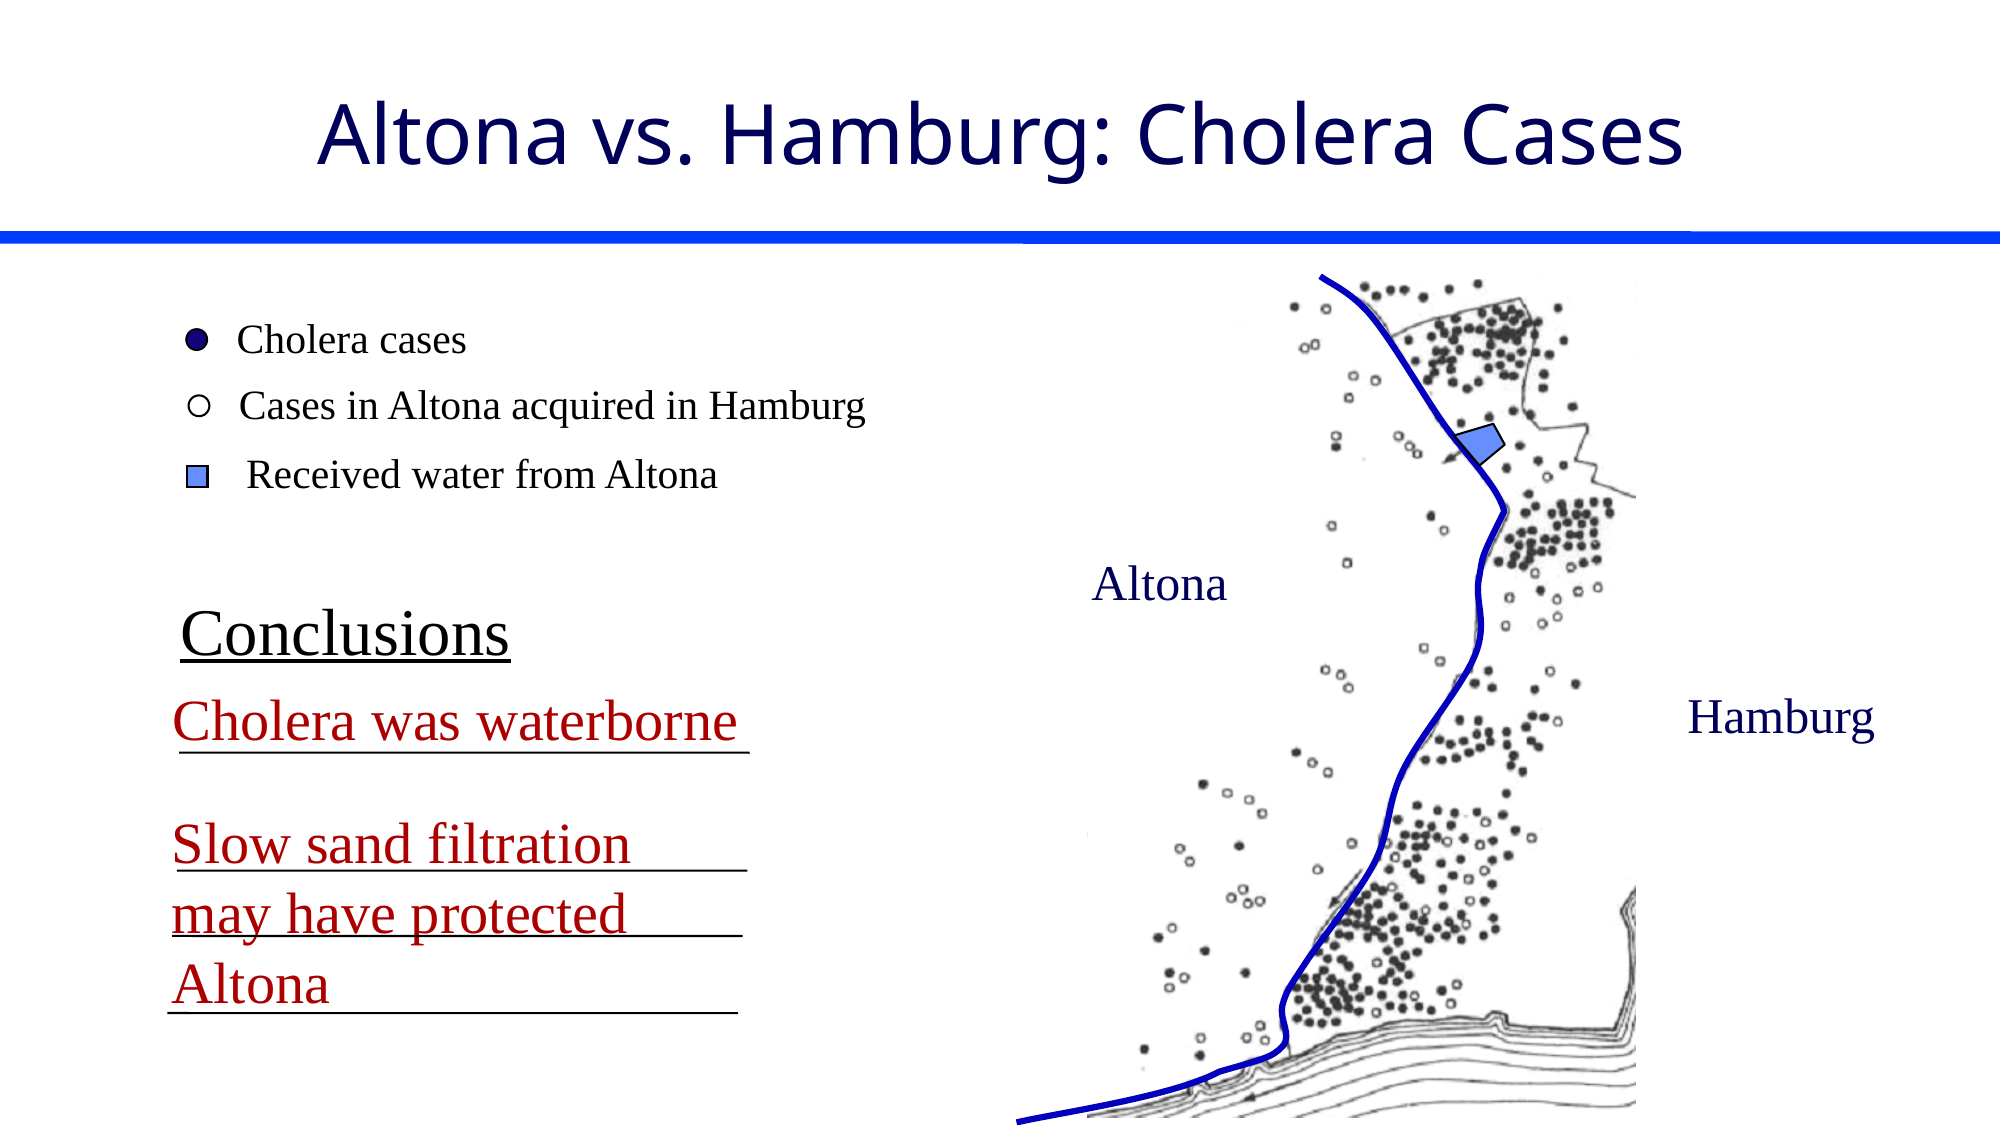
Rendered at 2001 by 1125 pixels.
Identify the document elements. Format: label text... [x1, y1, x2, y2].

text_box Received water from Altona [231, 439, 734, 505]
text_box [186, 466, 208, 487]
text_box [1016, 939, 1082, 1123]
text_box Conclusions [165, 581, 526, 676]
text_box [186, 329, 208, 351]
text_box Cholera was waterborne [157, 675, 754, 760]
text_box Cholera cases [221, 304, 483, 370]
text_box Cases in Altona acquired in Hamburg [224, 370, 882, 436]
title Altona vs. Hamburg: Cholera Cases [75, 37, 1930, 225]
picture [1087, 278, 1636, 1118]
text_box [188, 395, 210, 417]
text_box Slow sand filtration may have protected Altona [157, 797, 744, 1023]
text_box Hamburg [1687, 683, 1876, 744]
